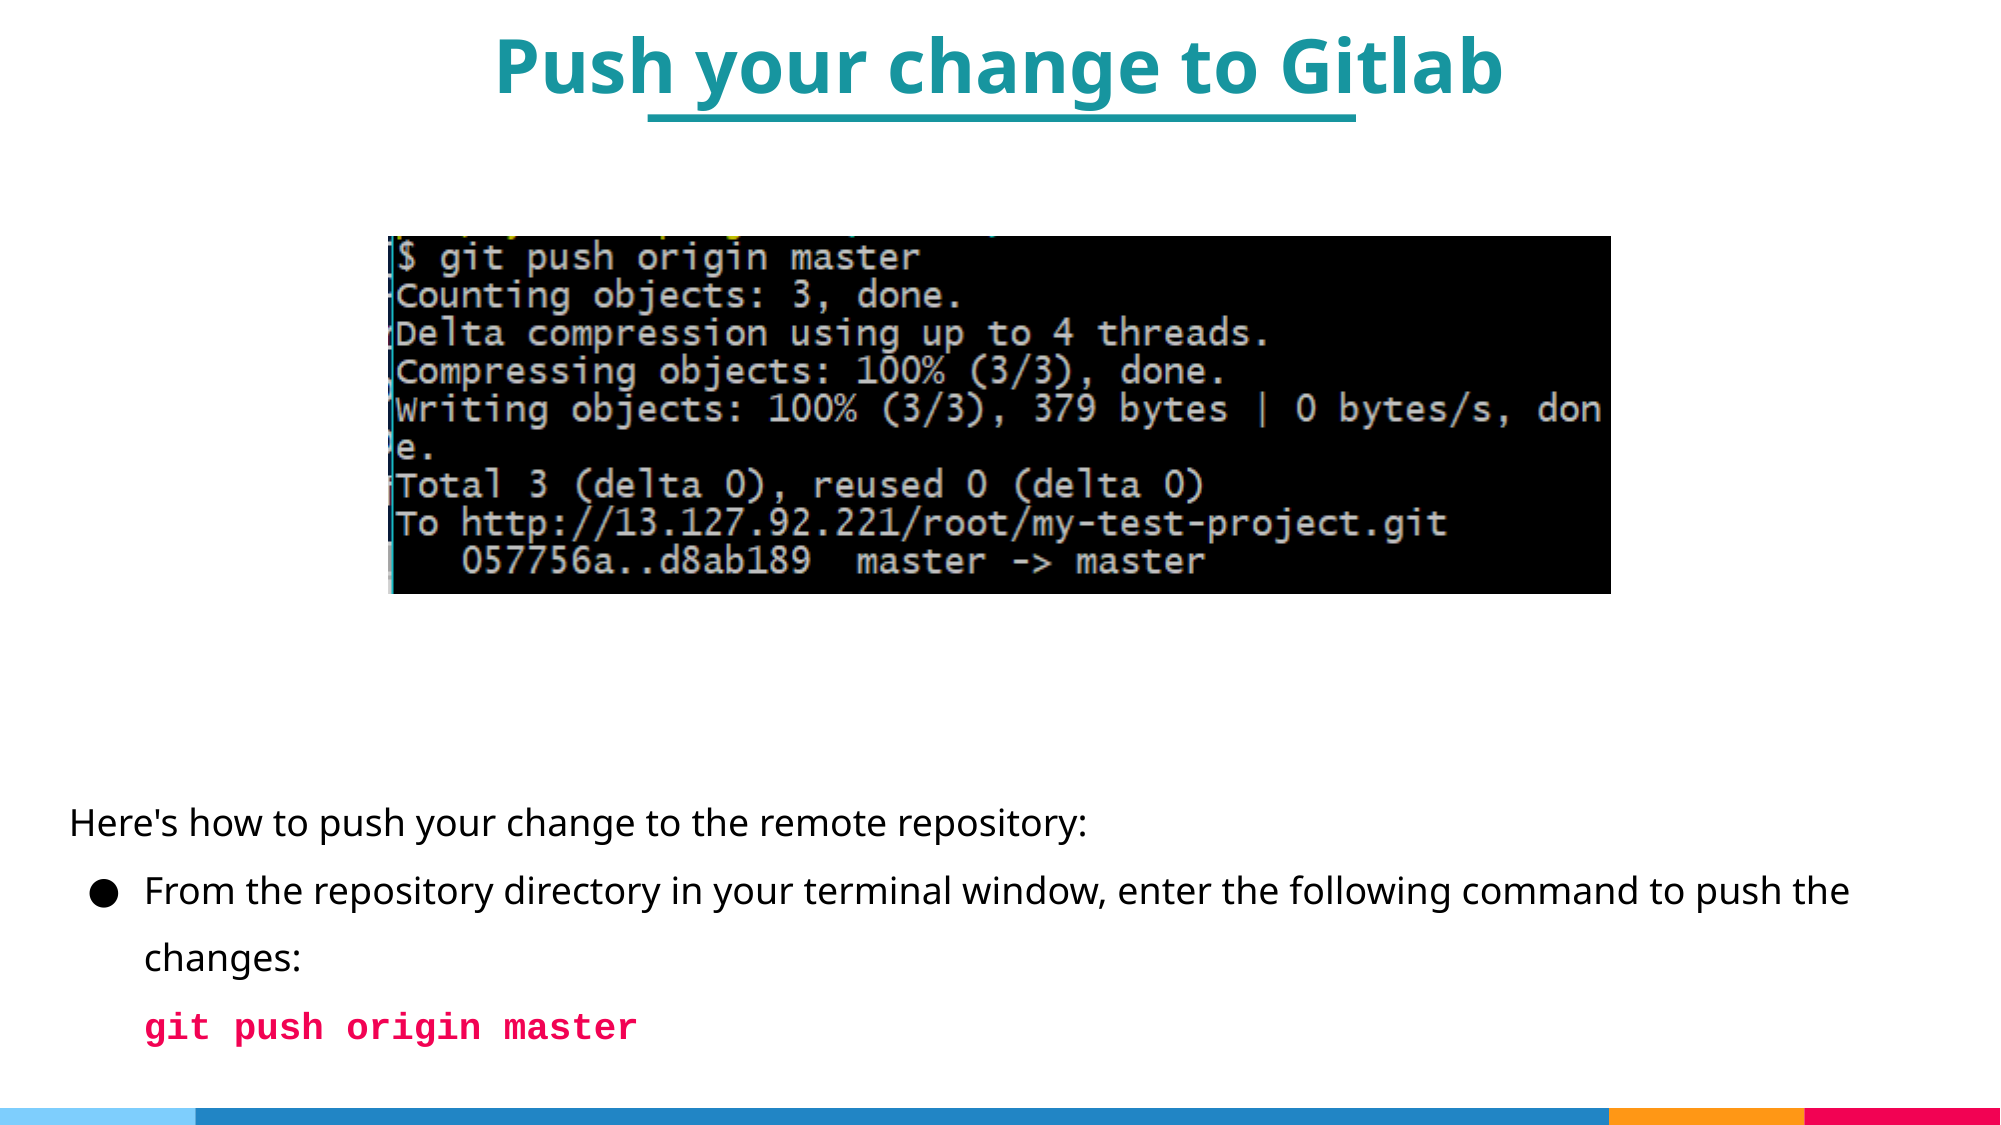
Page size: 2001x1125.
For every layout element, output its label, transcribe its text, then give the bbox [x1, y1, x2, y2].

picture [388, 236, 1611, 594]
text_box Here's how to push your change to the remote repository: From the repository directory in your terminal window, enter the following command to push the changes: git push origin master [53, 769, 1946, 1016]
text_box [140, 14, 1859, 123]
